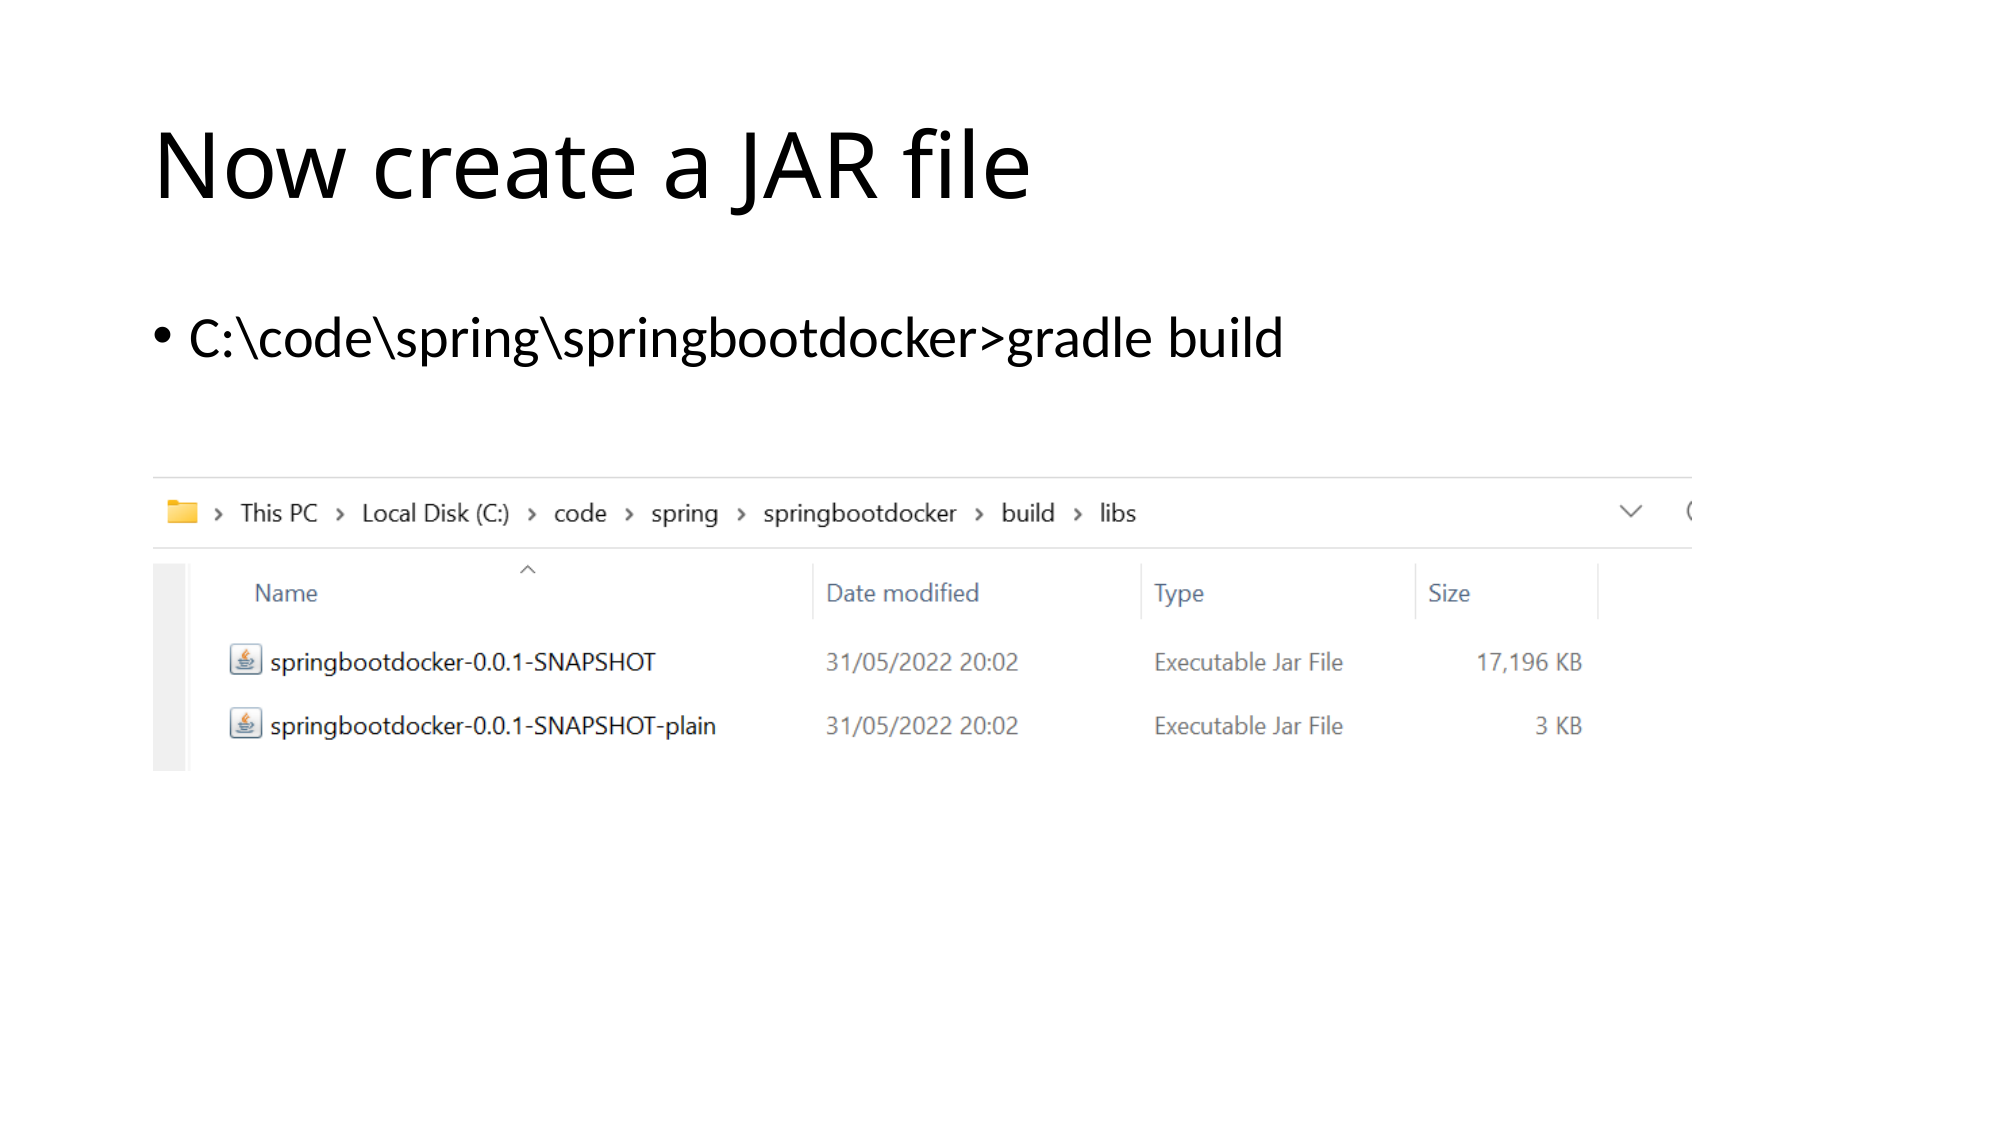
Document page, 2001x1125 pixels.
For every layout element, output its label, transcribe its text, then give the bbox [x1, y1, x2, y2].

title Now create a JAR file [137, 59, 1863, 278]
list C:\code\spring\springbootdocker>gradle build [137, 299, 1863, 1014]
picture [153, 473, 1692, 771]
